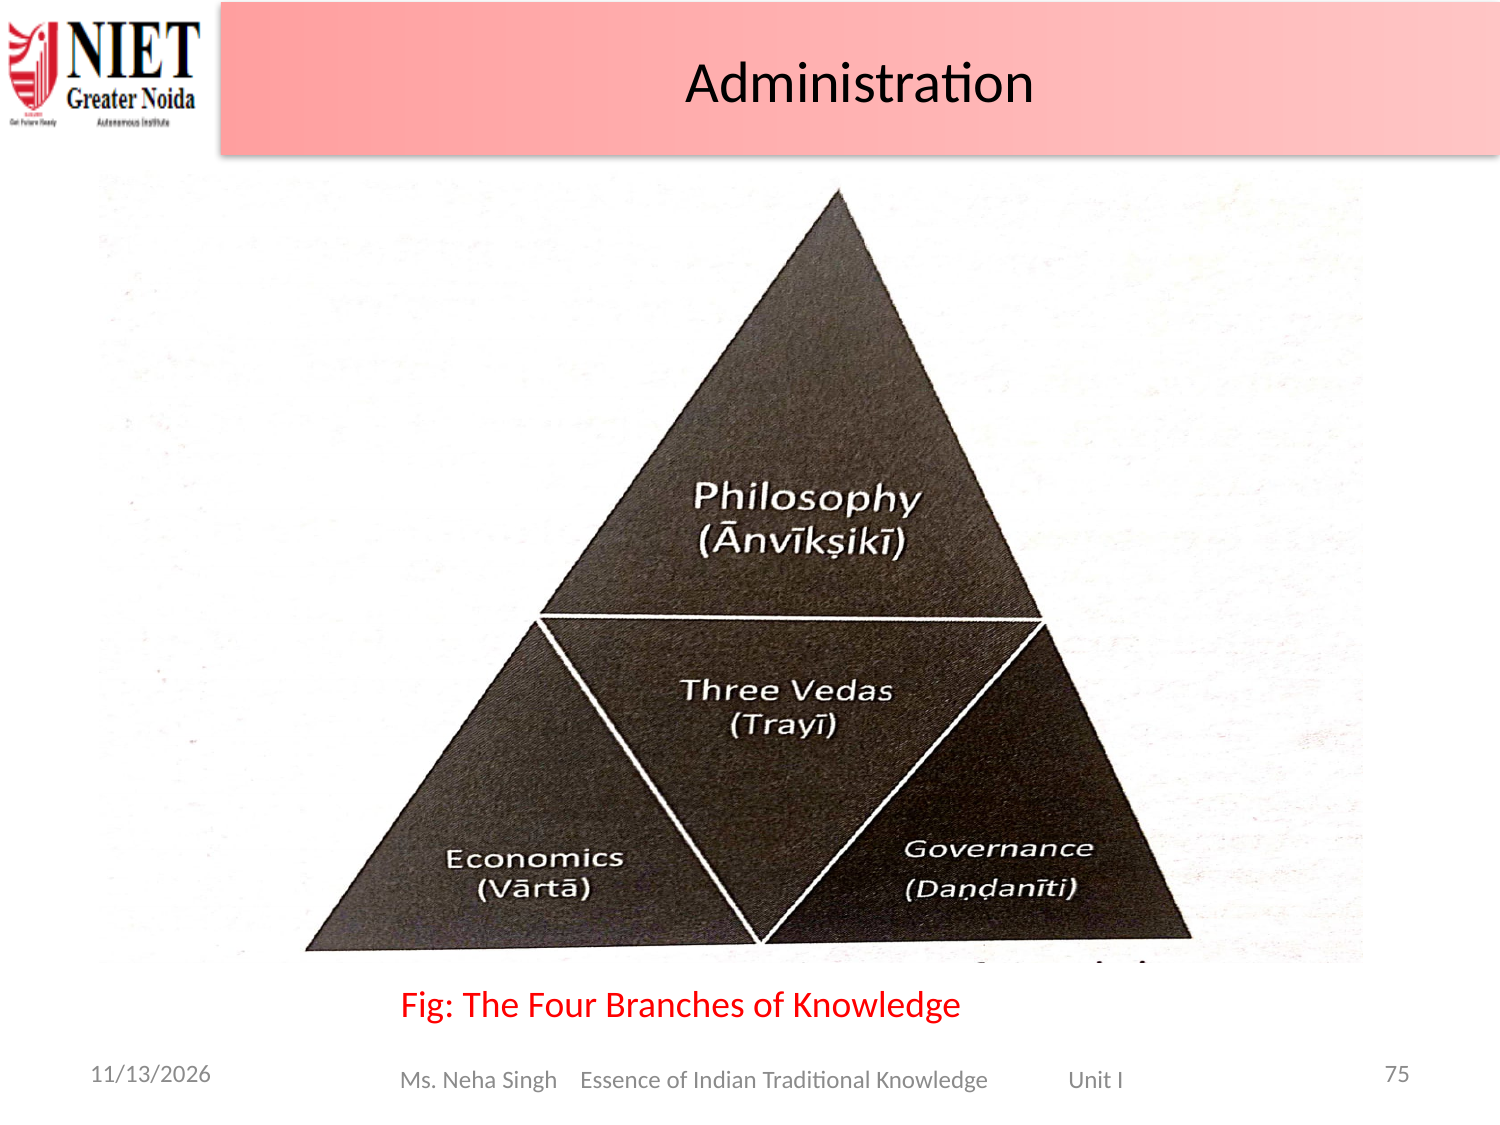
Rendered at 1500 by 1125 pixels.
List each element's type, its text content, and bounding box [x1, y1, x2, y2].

slide_number 75 [1074, 1042, 1425, 1103]
footer Ms. Neha Singh Essence of Indian Traditional Knowledge Unit I [237, 1042, 1288, 1115]
text_box Fig: The Four Branches of Knowledge [285, 972, 1077, 1045]
picture [0, 0, 213, 151]
text_box Administration [220, 2, 1500, 155]
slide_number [75, 1042, 237, 1103]
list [99, 169, 1363, 963]
